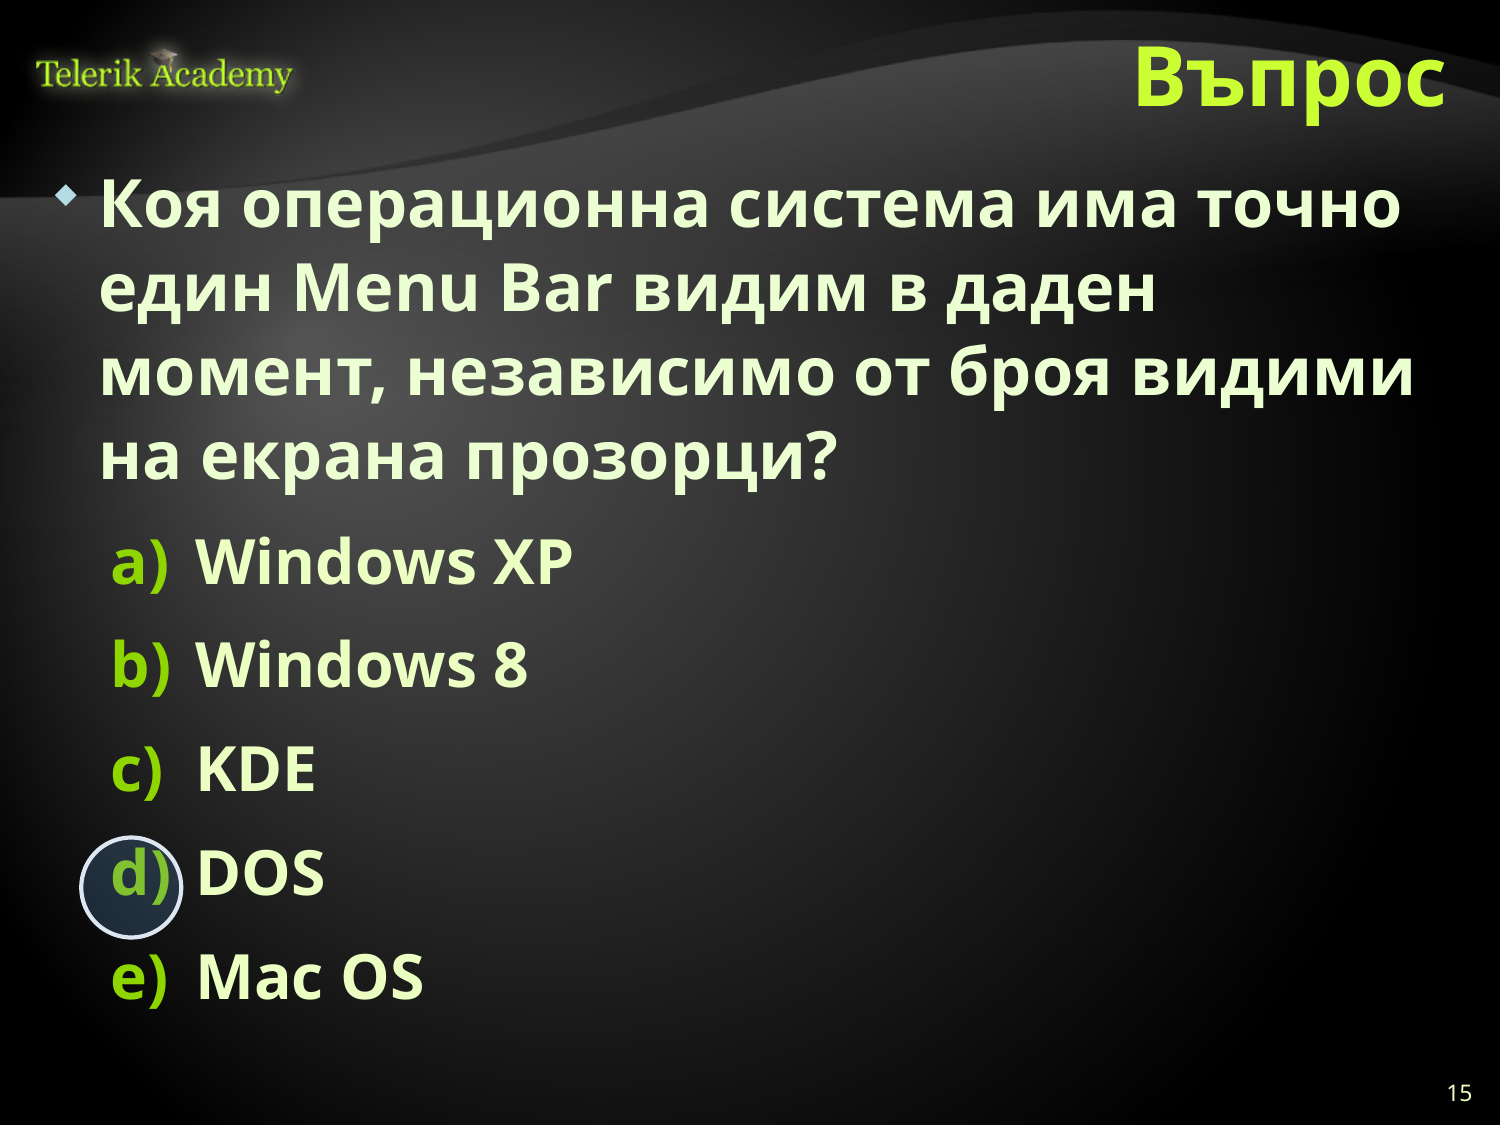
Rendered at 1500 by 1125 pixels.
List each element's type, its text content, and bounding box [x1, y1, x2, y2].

slide_number 15 [1412, 1074, 1488, 1113]
title Въпрос [300, 12, 1463, 149]
list Коя операционна система има точно един Menu Bar видим в даден момент, независимо от броя видими на екрана прозорци? Windows XP Windows 8 KDE DOS Mac OS [37, 149, 1463, 1075]
text_box [79, 835, 184, 940]
picture [0, 0, 1500, 1125]
